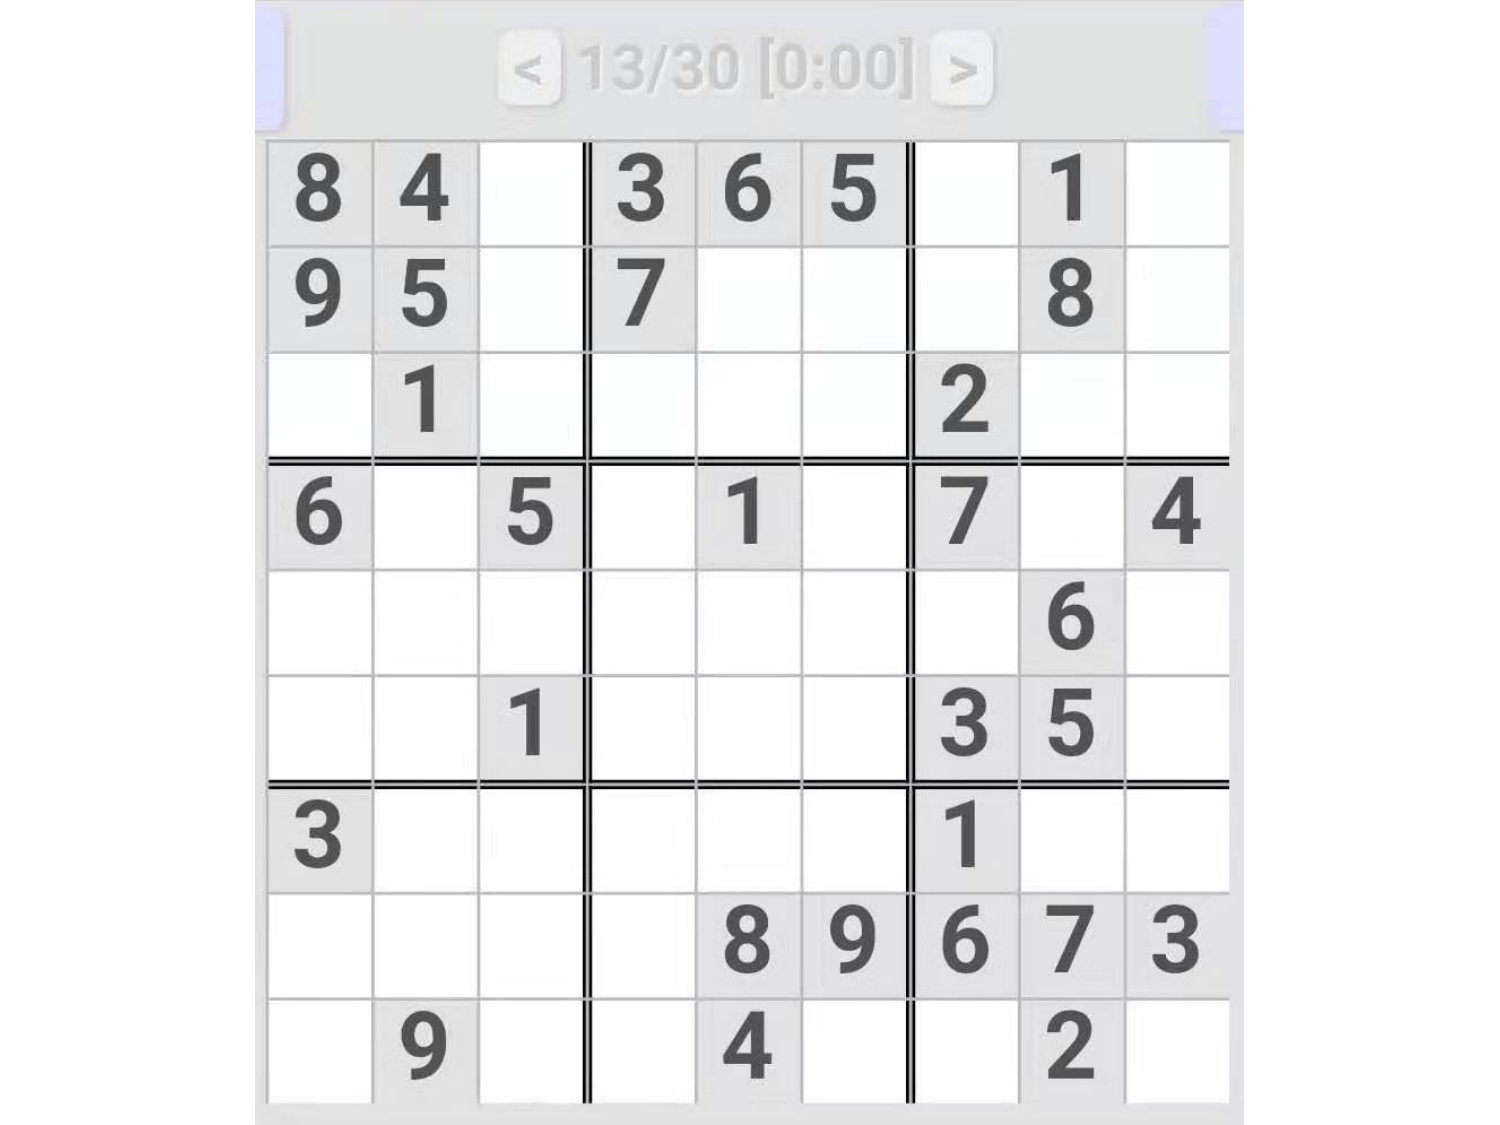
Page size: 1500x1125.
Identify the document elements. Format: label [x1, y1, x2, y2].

picture [255, 0, 1245, 1125]
